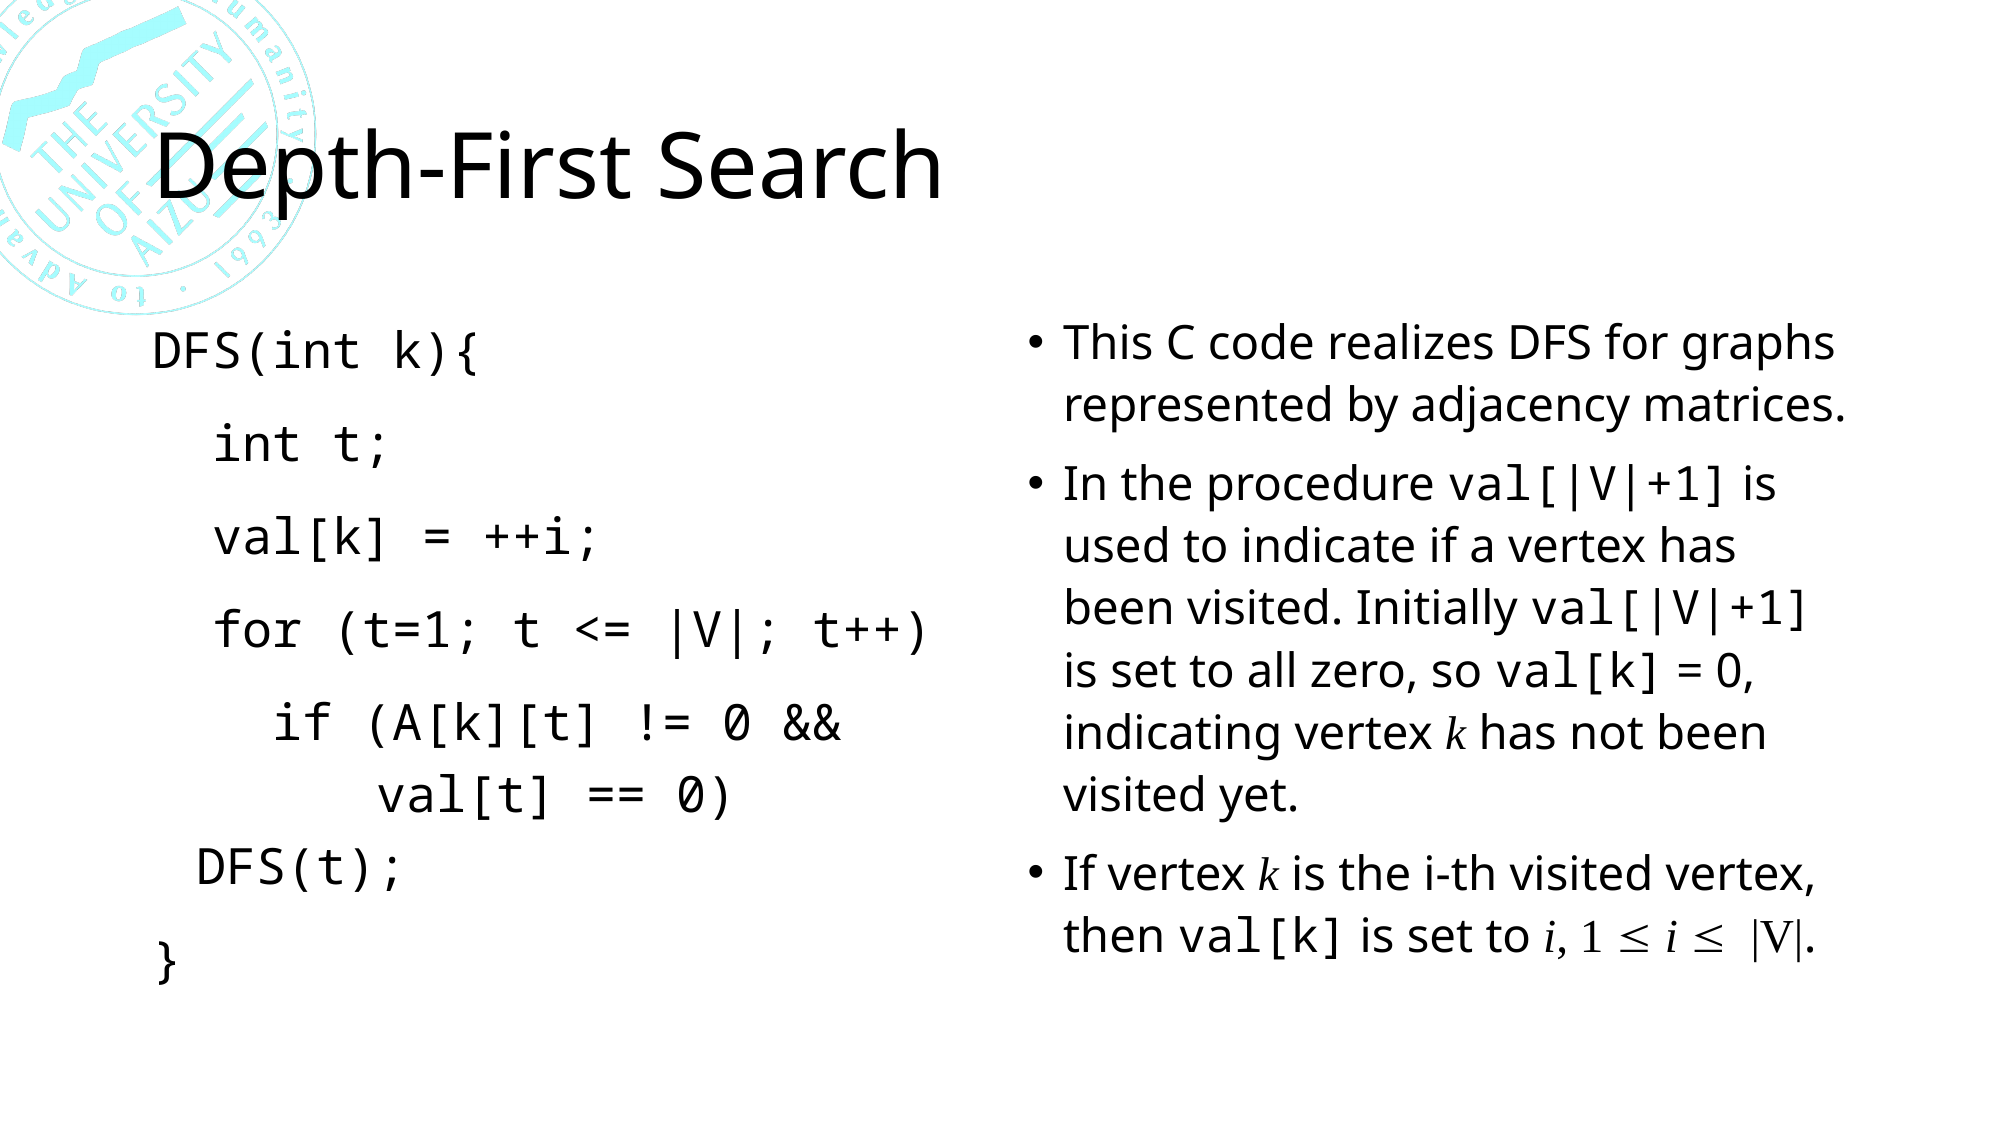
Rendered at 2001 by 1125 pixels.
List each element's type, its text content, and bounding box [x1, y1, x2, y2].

list This C code realizes DFS for graphs represented by adjacency matrices. In the procedure val[|V|+1] is used to indicate if a vertex has been visited. Initially val[|V|+1] is set to all zero, so val[k] = 0, indicating vertex k has not been visited yet. If vertex k is the i-th visited vertex, then val[k] is set to i, 1  i  |V|. [1012, 299, 1863, 1014]
picture [0, 0, 342, 342]
list DFS(int k){ int t; val[k] = ++i; for (t=1; t <= |V|; t++) if (A[k][t] != 0 && val[t] == 0) DFS(t); } [137, 299, 988, 1014]
title Depth-First Search [137, 59, 1863, 278]
